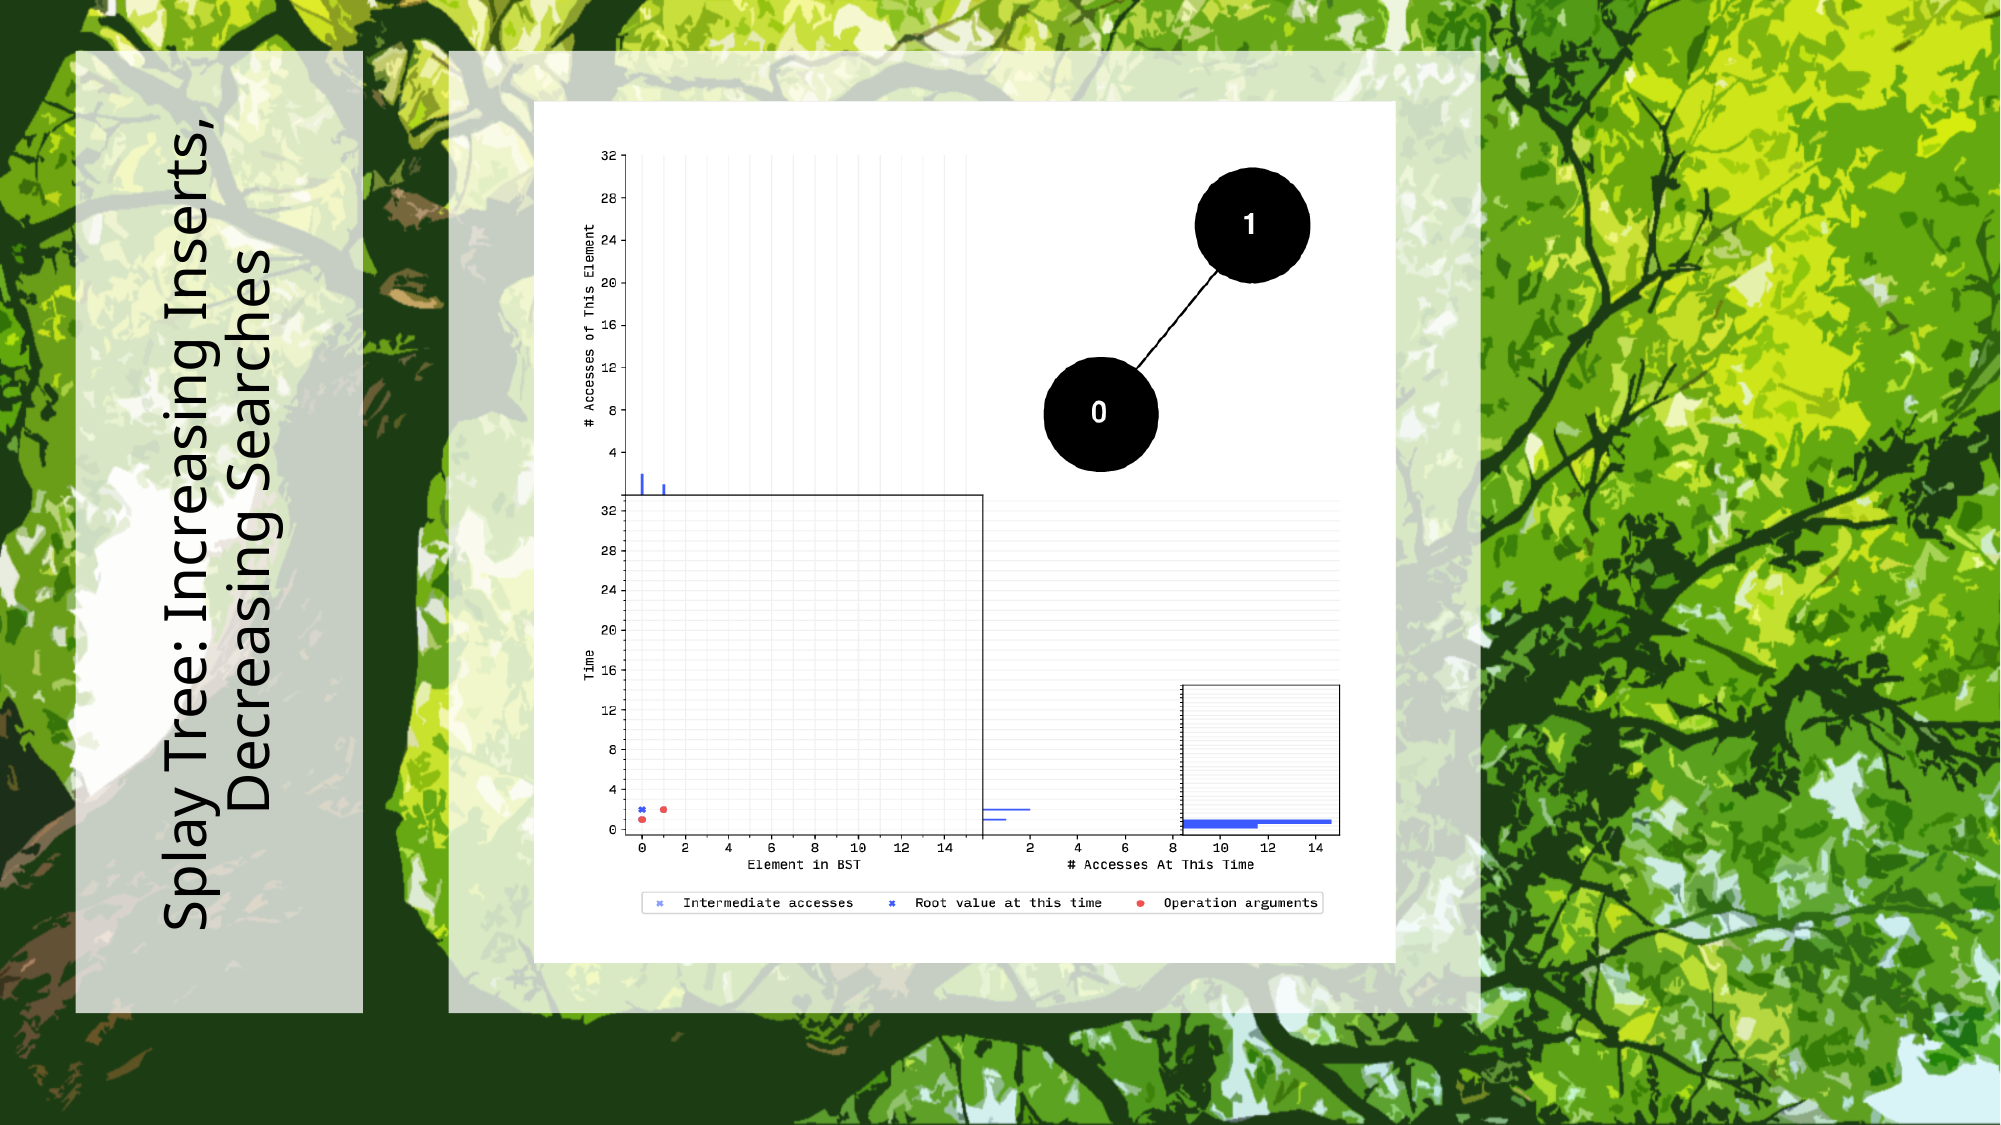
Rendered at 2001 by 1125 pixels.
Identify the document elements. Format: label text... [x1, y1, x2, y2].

picture [0, 0, 2001, 1125]
text_box Splay Tree: Increasing Inserts, Decreasing Searches [75, 50, 363, 1014]
list [448, 50, 1481, 1014]
